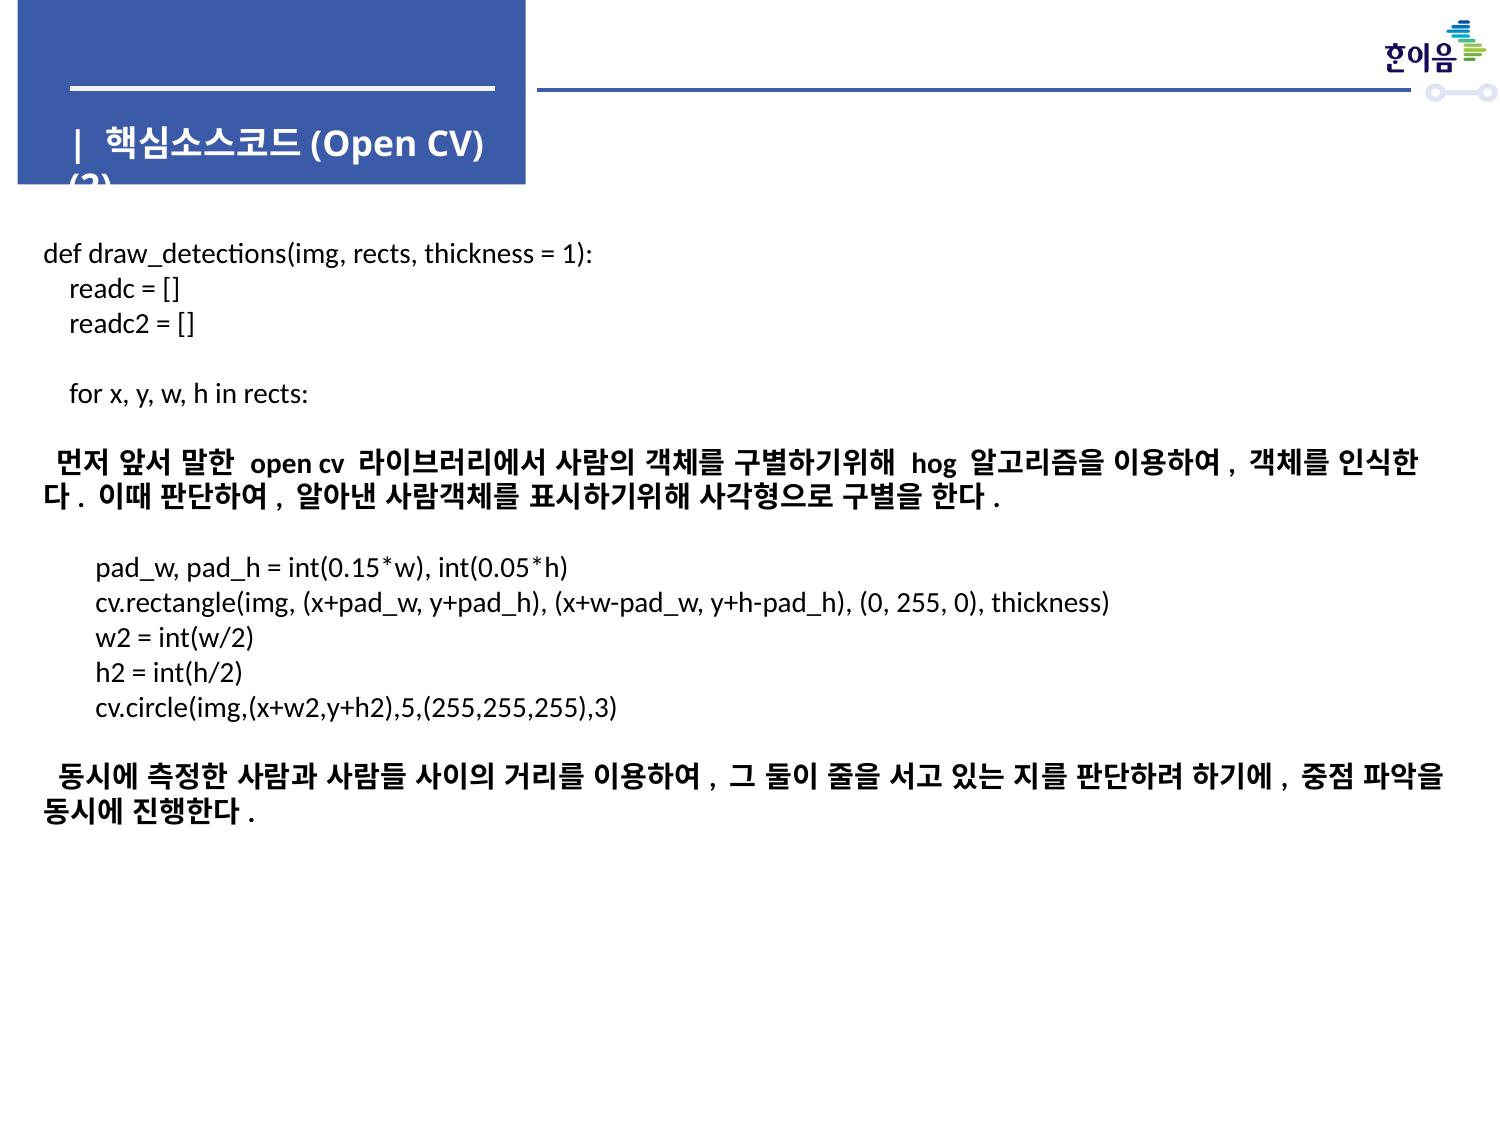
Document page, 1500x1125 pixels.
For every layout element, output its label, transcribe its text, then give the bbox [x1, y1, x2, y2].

text_box [17, 0, 527, 185]
picture [1376, 12, 1498, 105]
text_box | 핵심소스코드(Open CV)(2) [53, 113, 538, 159]
text_box def draw_detections(img, rects, thickness = 1): readc = [] readc2 = [] for x, y, w, h in rects: 먼저 앞서 말한 open cv 라이브러리에서 사람의 객체를 구별하기위해 hog 알고리즘을 이용하여, 객체를 인식한다. 이때 판단하여, 알아낸 사람객체를 표시하기위해 사각형으로 구별을 한다. pad_w, pad_h = int(0.15*w), int(0.05*h) cv.rectangle(img, (x+pad_w, y+pad_h), (x+w-pad_w, y+h-pad_h), (0, 255, 0), thickness) w2 = int(w/2) h2 = int(h/2) cv.circle(img,(x+w2,y+h2),5,(255,255,255),3) 동시에 측정한 사람과 사람들 사이의 거리를 이용하여, 그 둘이 줄을 서고 있는 지를 판단하려 하기에, 중점 파악을 동시에 진행한다. [28, 191, 1472, 836]
